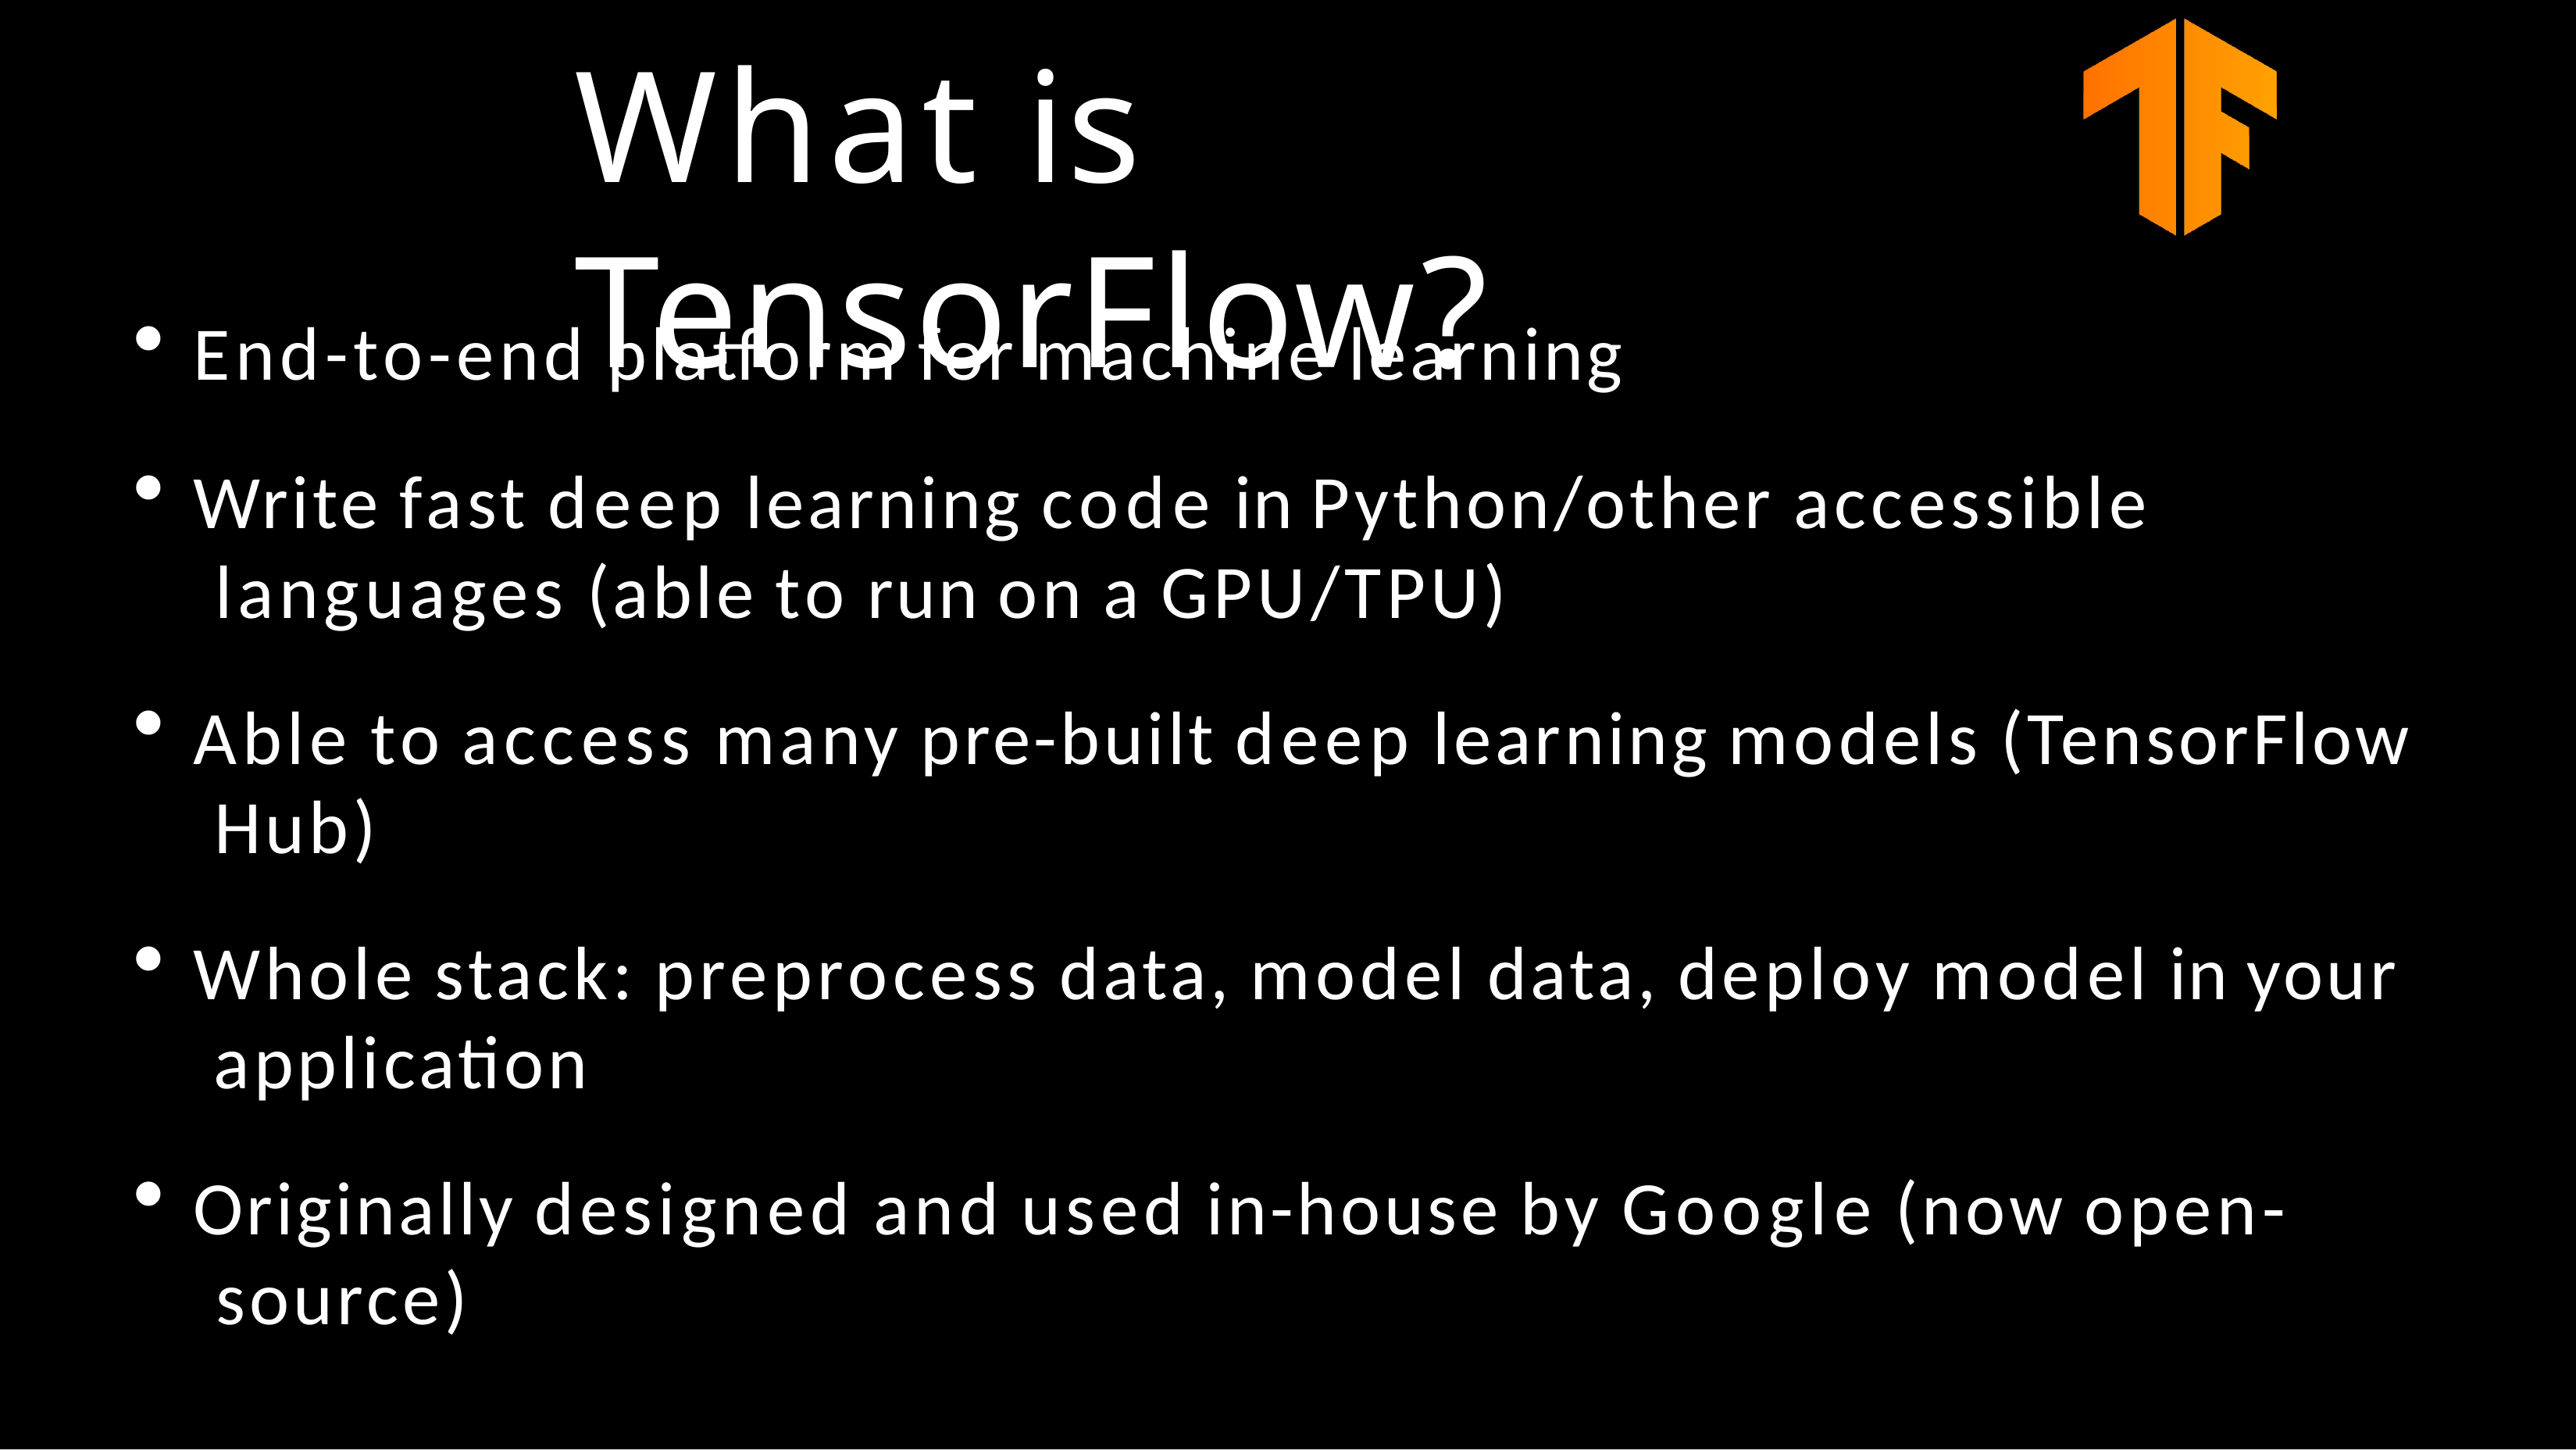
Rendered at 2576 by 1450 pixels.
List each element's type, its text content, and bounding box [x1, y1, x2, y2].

title What is TensorFlow? [572, 27, 1989, 271]
text_box End-to-end platform for machine learning Write fast deep learning code in Python/other accessible languages (able to run on a GPU/TPU) Able to access many pre-built deep learning models (TensorFlow Hub) Whole stack: preprocess data, model data, deploy model in your application Originally designed and used in-house by Google (now open- source) [130, 271, 2428, 1340]
text_box [1989, 0, 2371, 271]
